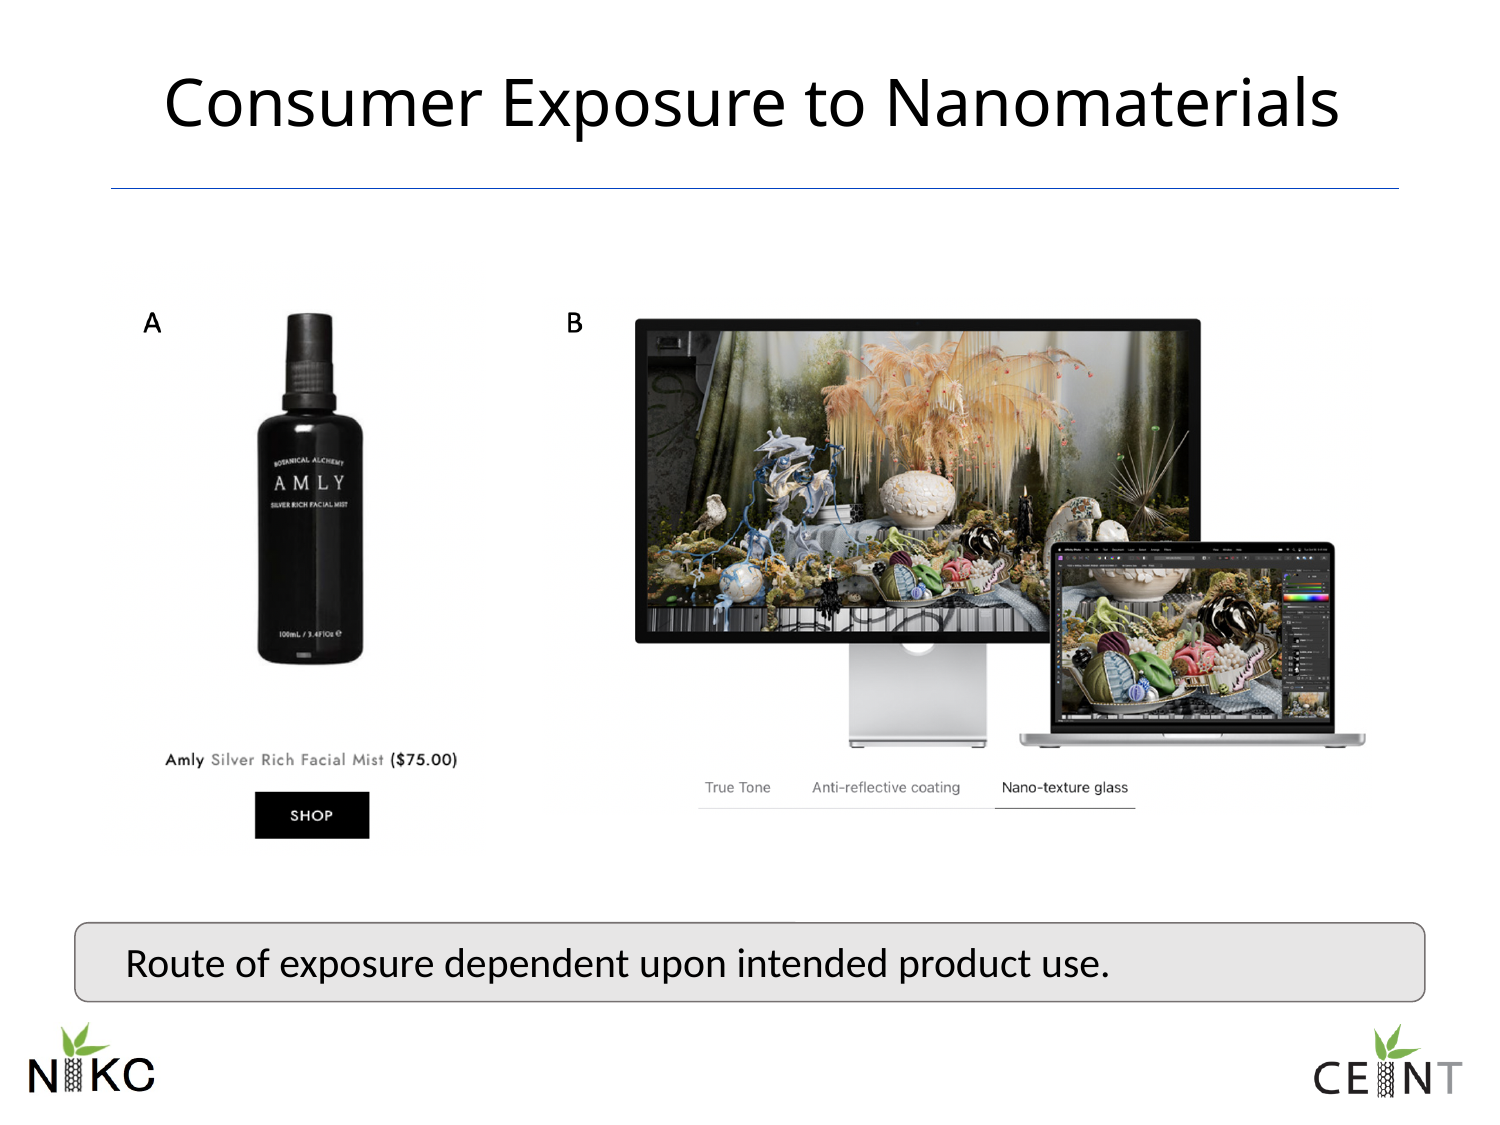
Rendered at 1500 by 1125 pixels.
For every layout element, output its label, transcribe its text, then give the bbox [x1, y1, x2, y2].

picture [100, 260, 1372, 870]
picture [24, 1022, 161, 1098]
text_box [73, 921, 1426, 1003]
title Consumer Exposure to Nanomaterials [105, 41, 1400, 169]
picture [1312, 1024, 1464, 1100]
text_box Route of exposure dependent upon intended product use. [110, 928, 1313, 994]
